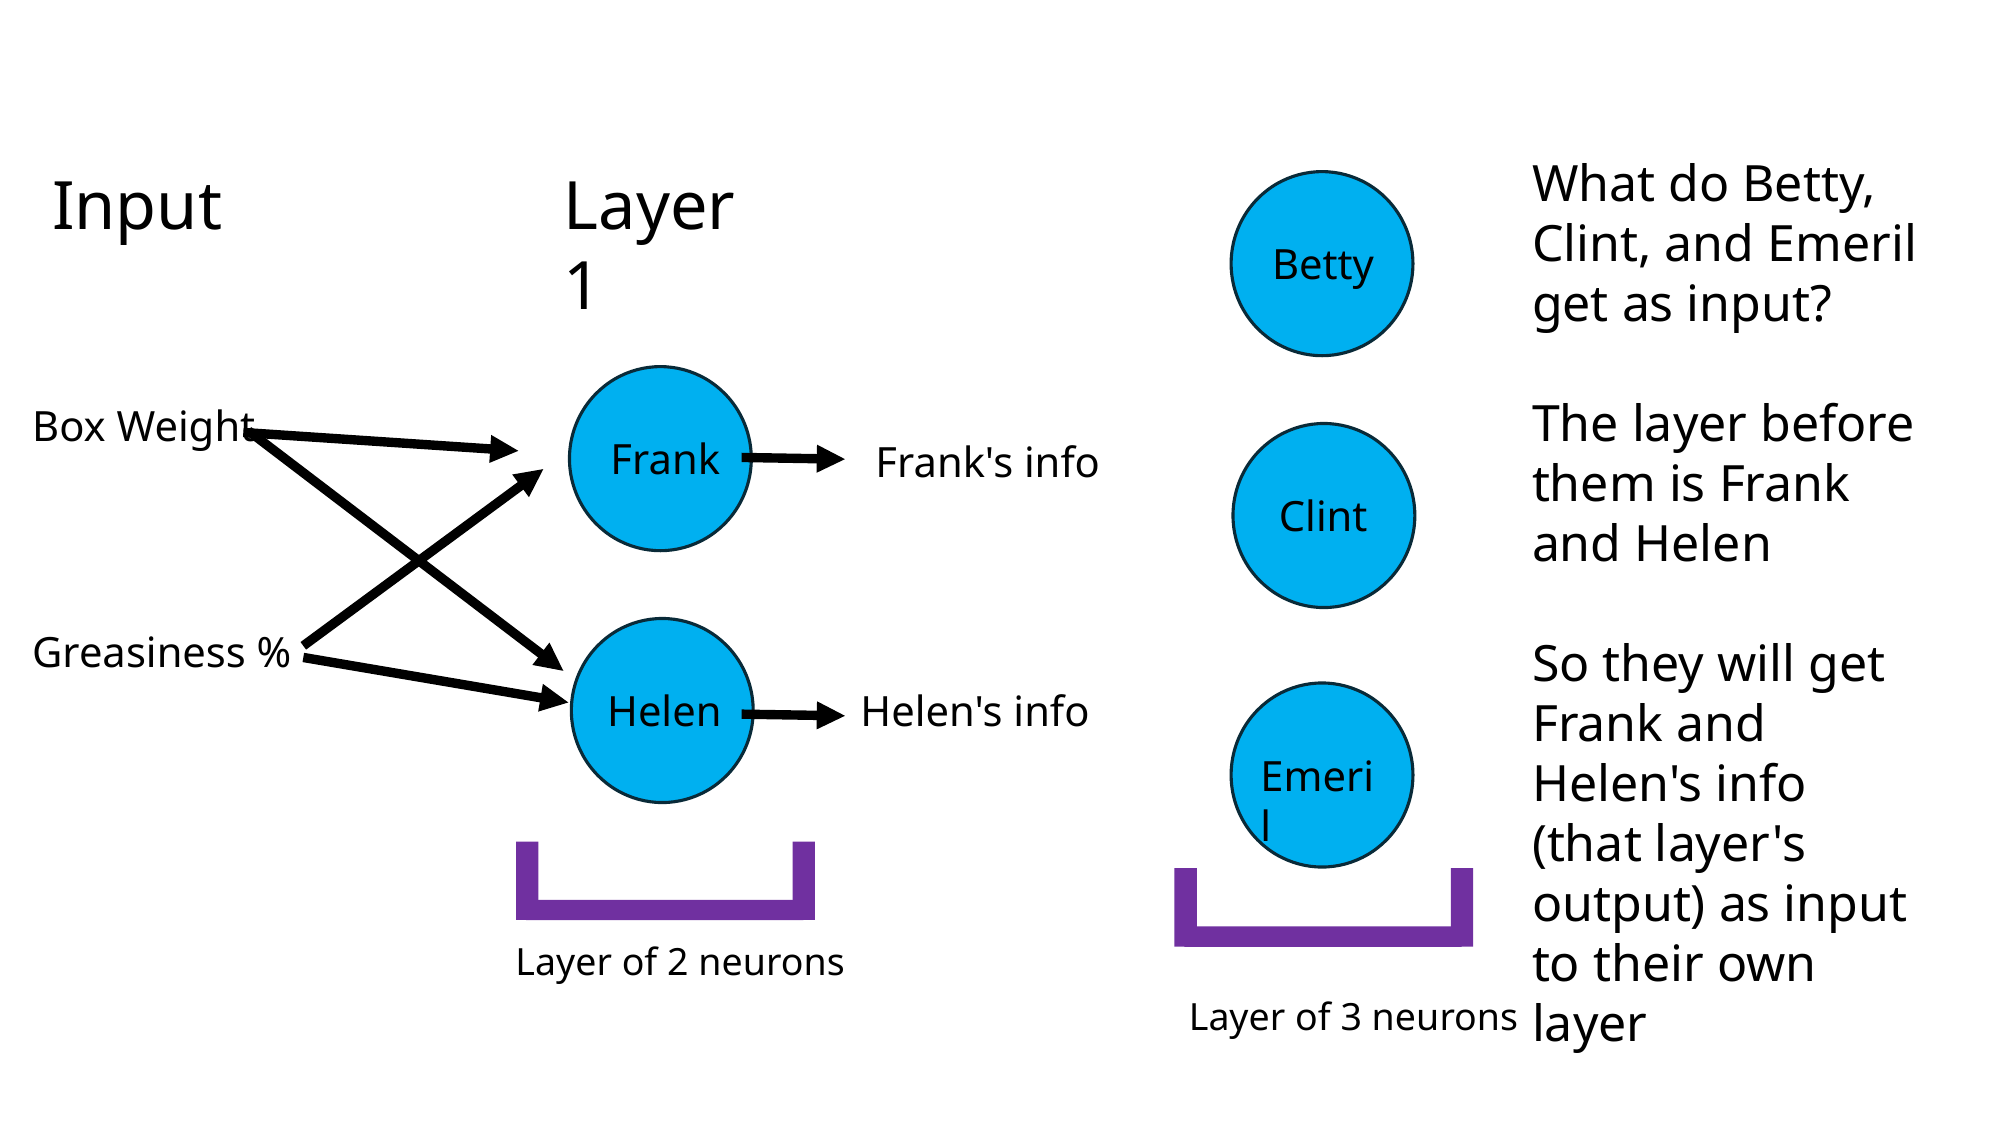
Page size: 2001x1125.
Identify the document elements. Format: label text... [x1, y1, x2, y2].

text_box Layer 1 [548, 155, 789, 331]
text_box Helen's info [845, 676, 1109, 742]
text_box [515, 840, 816, 921]
text_box [1277, 857, 1367, 867]
text_box Emeril [1245, 741, 1399, 857]
text_box Input [37, 155, 239, 251]
text_box [569, 616, 755, 805]
text_box Helen [592, 676, 739, 742]
text_box [1231, 421, 1417, 610]
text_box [247, 430, 564, 672]
text_box Clint [1263, 481, 1386, 547]
text_box What do Betty, Clint, and Emeril get as input? The layer before them is Frank and Helen So they will get Frank and Helen's info (that layer's output) as input to their own layer [1517, 143, 1939, 1059]
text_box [741, 713, 846, 717]
text_box Frank [595, 425, 742, 491]
text_box Layer of 3 neurons [1173, 985, 1517, 1046]
text_box Betty [1257, 230, 1391, 296]
text_box [1229, 170, 1415, 358]
text_box Box Weight [17, 391, 322, 457]
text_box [242, 431, 247, 452]
text_box Layer of 2 neurons [500, 930, 881, 991]
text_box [741, 456, 846, 460]
text_box [567, 365, 753, 553]
text_box Frank's info [860, 428, 1124, 494]
text_box Greasiness % [17, 618, 302, 684]
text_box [1174, 867, 1474, 948]
text_box [1229, 681, 1415, 827]
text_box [302, 656, 569, 703]
